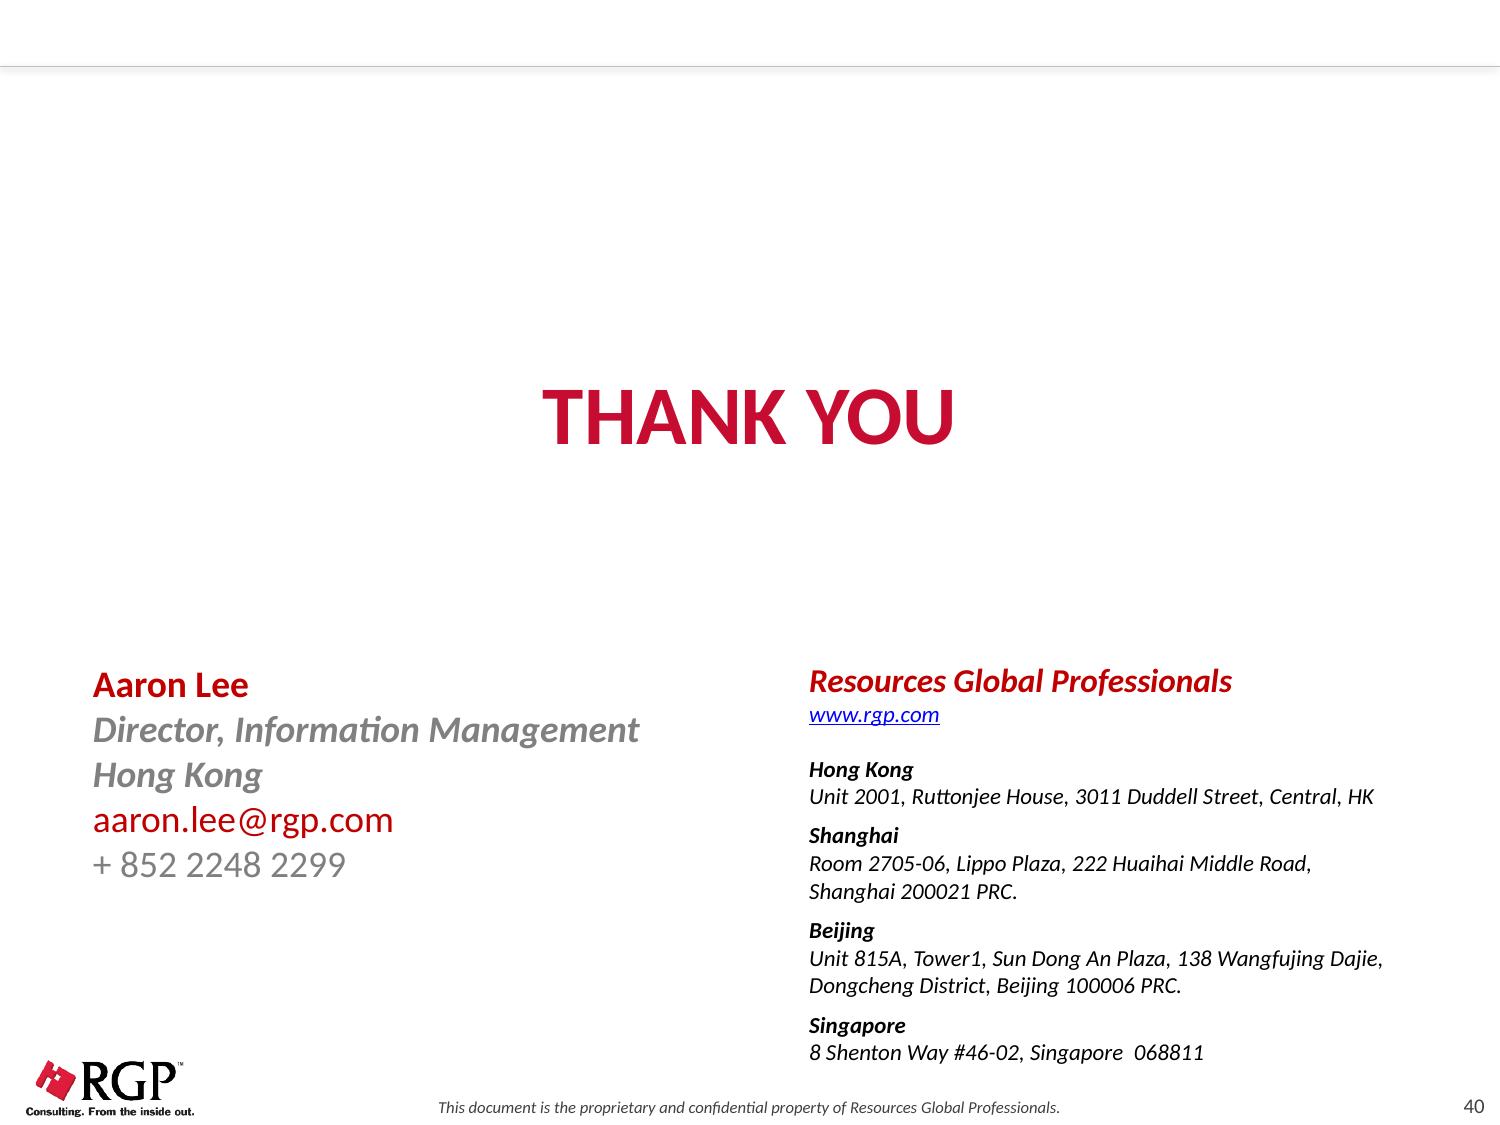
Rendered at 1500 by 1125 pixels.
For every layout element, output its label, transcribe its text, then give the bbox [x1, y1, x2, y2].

text_box Aaron Lee Director, Information Management Hong Kong aaron.lee@rgp.com + 852 2248 2299 [78, 652, 713, 892]
text_box Resources Global Professionals www.rgp.com Hong Kong Unit 2001, Ruttonjee House, 3011 Duddell Street, Central, HK Shanghai Room 2705-06, Lippo Plaza, 222 Huaihai Middle Road, Shanghai 200021 PRC. Beijing Unit 815A, Tower1, Sun Dong An Plaza, 138 Wangfujing Dajie, Dongcheng District, Beijing 100006 PRC. Singapore 8 Shenton Way #46-02, Singapore 068811 [795, 652, 1441, 1073]
picture [26, 1060, 194, 1117]
text_box THANK YOU [528, 353, 972, 469]
